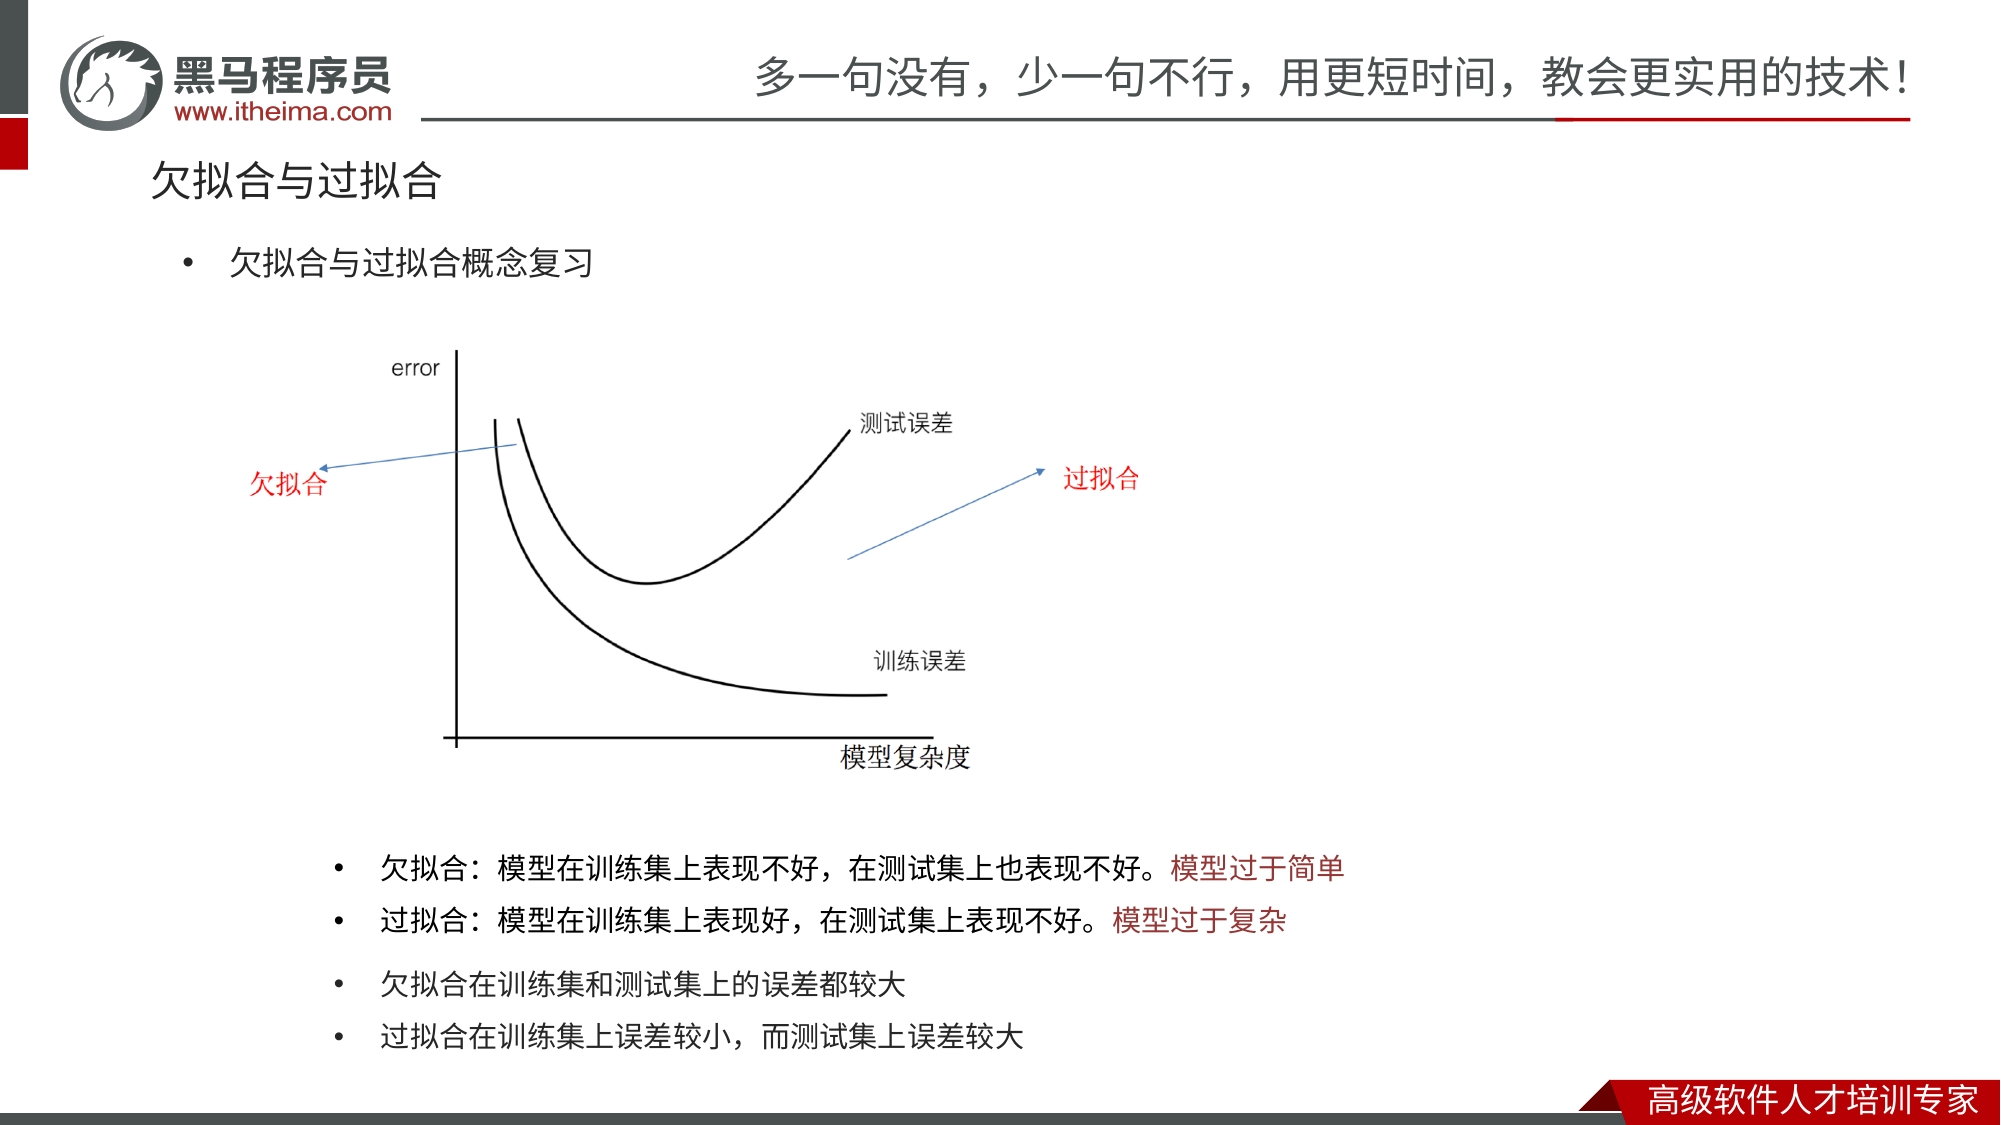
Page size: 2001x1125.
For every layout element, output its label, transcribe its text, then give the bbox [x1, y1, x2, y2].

text_box 欠拟合：模型在训练集上表现不好，在测试集上也表现不好。模型过于简单 过拟合：模型在训练集上表现好，在测试集上表现不好。模型过于复杂 [319, 825, 1478, 945]
picture [14, 0, 453, 179]
title 欠拟合与过拟合 [116, 137, 1177, 223]
text_box 欠拟合与过拟合概念复习 [167, 215, 1088, 297]
text_box 欠拟合在训练集和测试集上的误差都较大 过拟合在训练集上误差较小，而测试集上误差较大 [319, 941, 1216, 1061]
picture [242, 326, 1138, 774]
